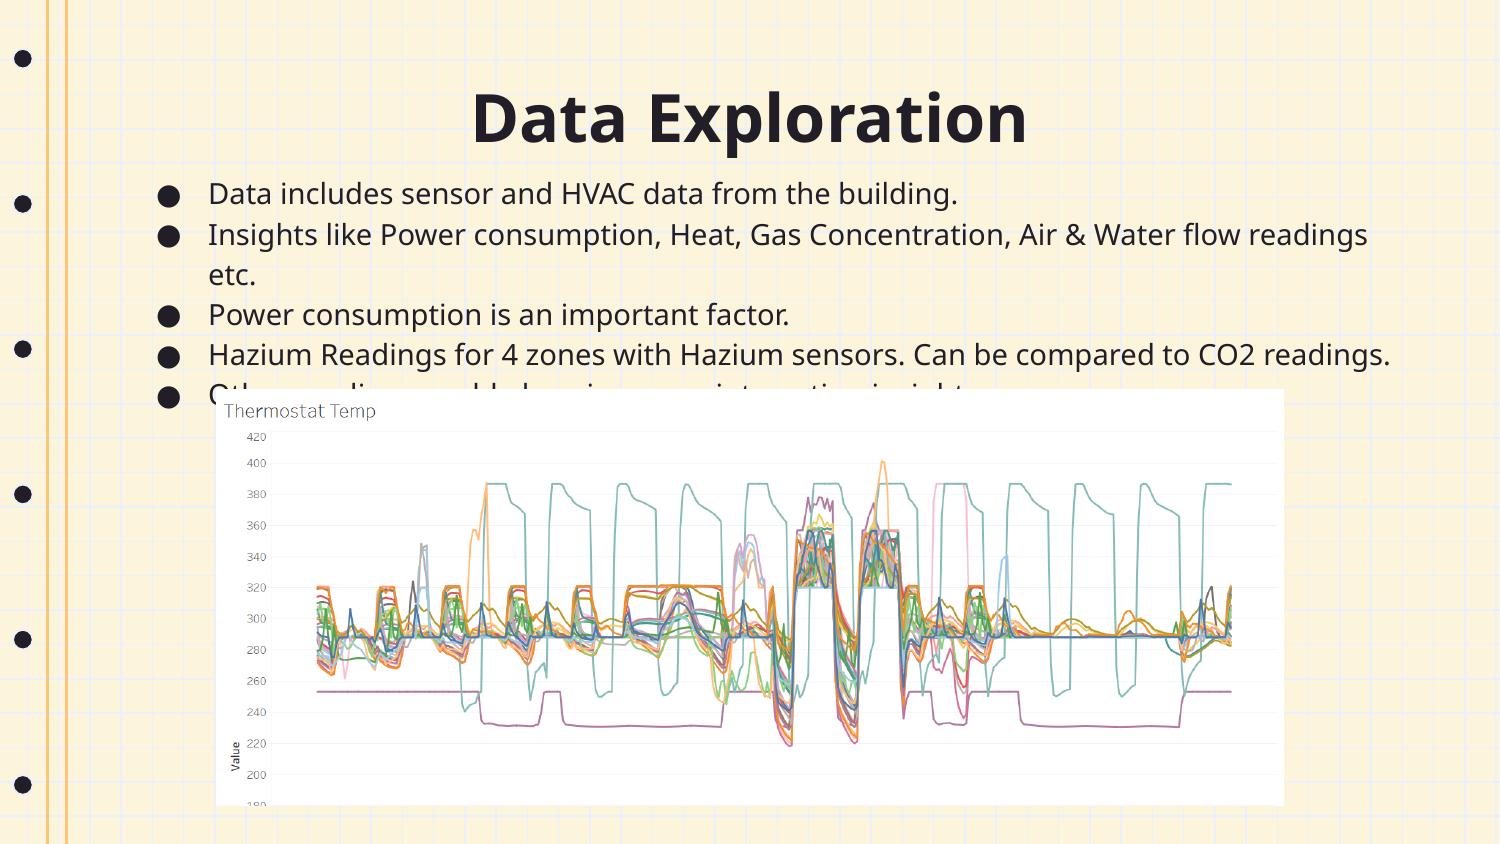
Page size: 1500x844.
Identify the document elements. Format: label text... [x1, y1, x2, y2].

picture [216, 388, 1284, 806]
title Data Exploration [118, 48, 1382, 143]
list Data includes sensor and HVAC data from the building. Insights like Power consumption, Heat, Gas Concentration, Air & Water flow readings etc. Power consumption is an important factor. Hazium Readings for 4 zones with Hazium sensors. Can be compared to CO2 readings. Other readings could also give some interesting insights. [118, 155, 1436, 643]
